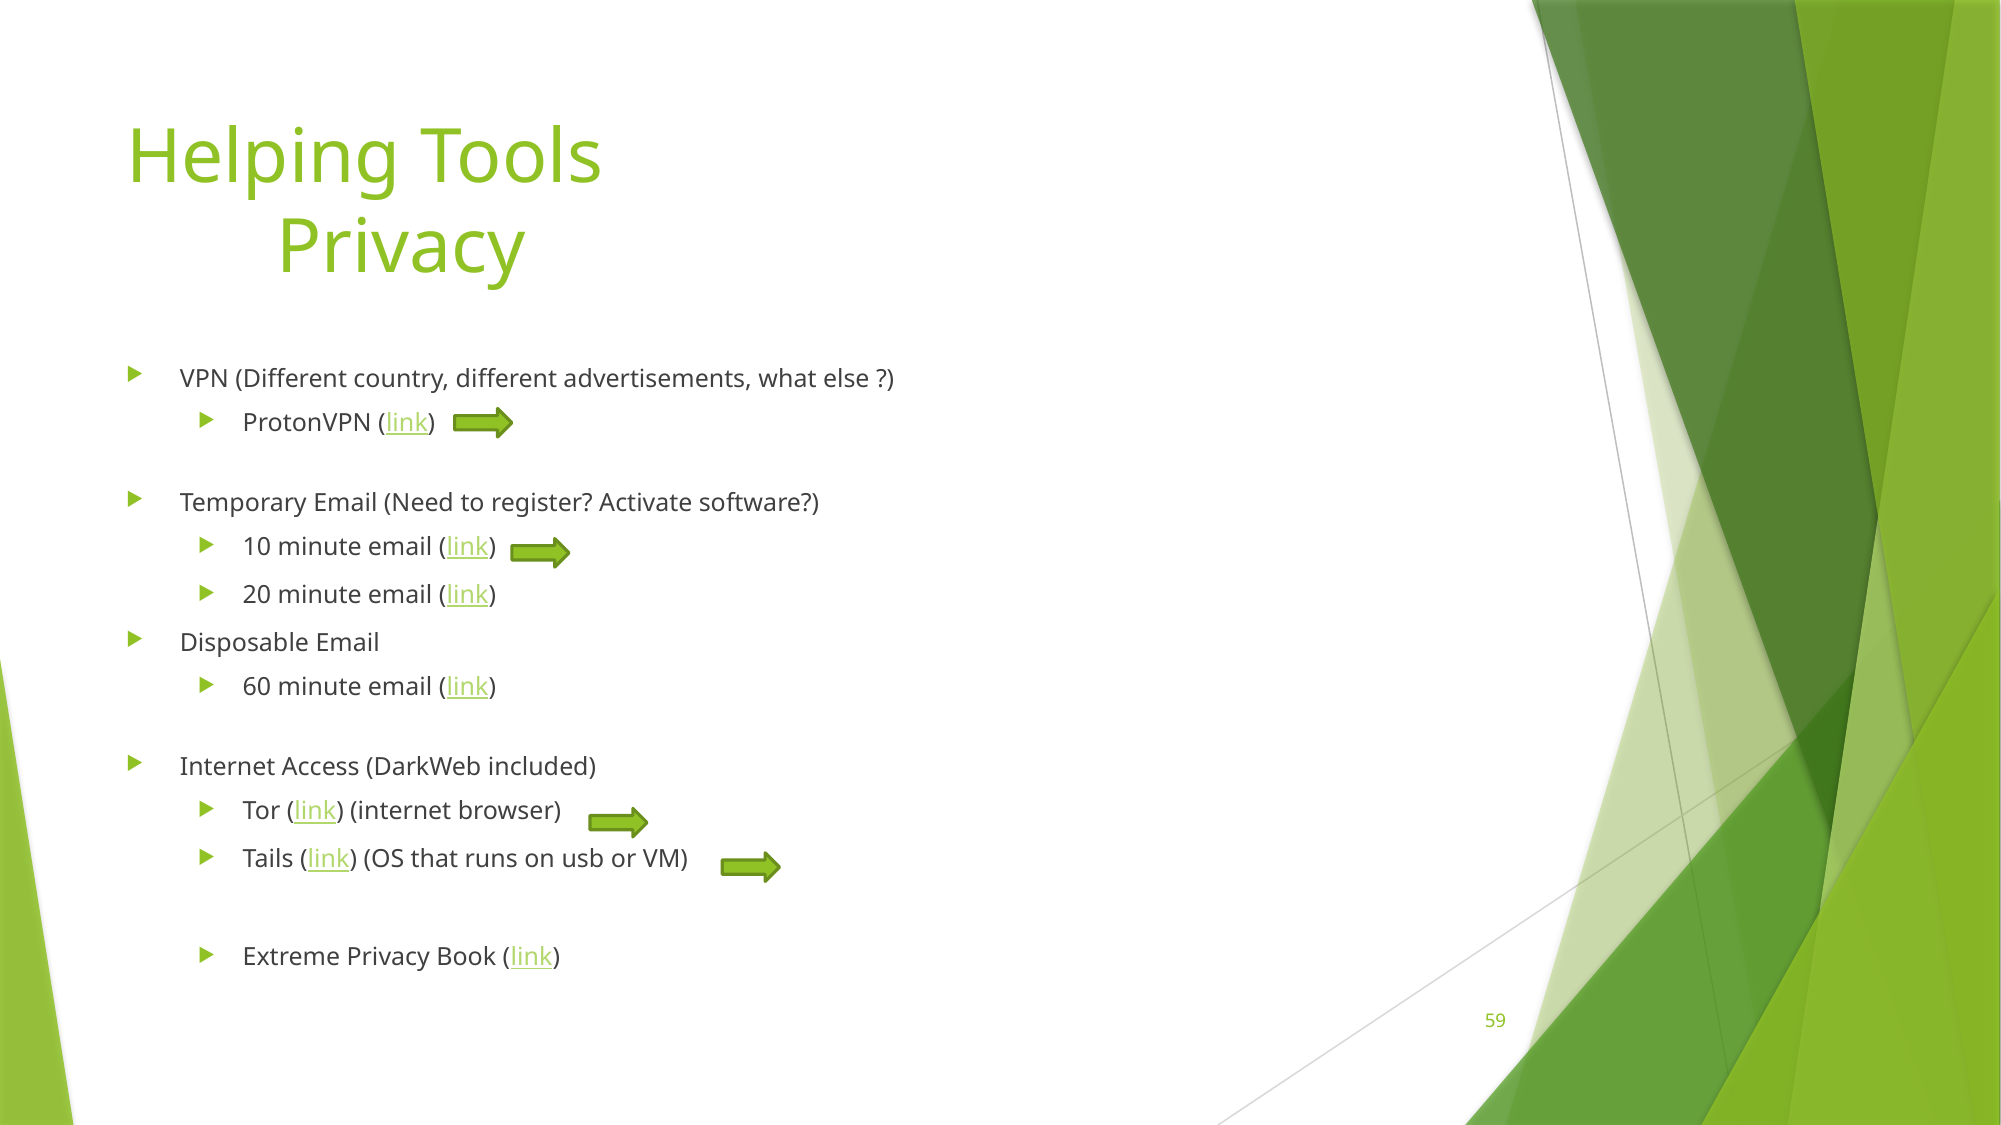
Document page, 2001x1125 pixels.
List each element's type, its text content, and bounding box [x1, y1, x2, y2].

text_box [588, 806, 649, 839]
list VPN (Different country, different advertisements, what else ?) ProtonVPN (link) Temporary Email (Need to register? Activate software?) 10 minute email (link) 20 minute email (link) Disposable Email 60 minute email (link) Internet Access (DarkWeb included) Tor (link) (internet browser) Tails (link) (OS that runs on usb or VM) Extreme Privacy Book (link) [111, 354, 1522, 992]
title Helping Tools Privacy [111, 99, 1522, 317]
text_box [453, 406, 513, 439]
text_box [720, 851, 781, 883]
text_box [510, 537, 571, 569]
slide_number 59 [1409, 991, 1522, 1051]
